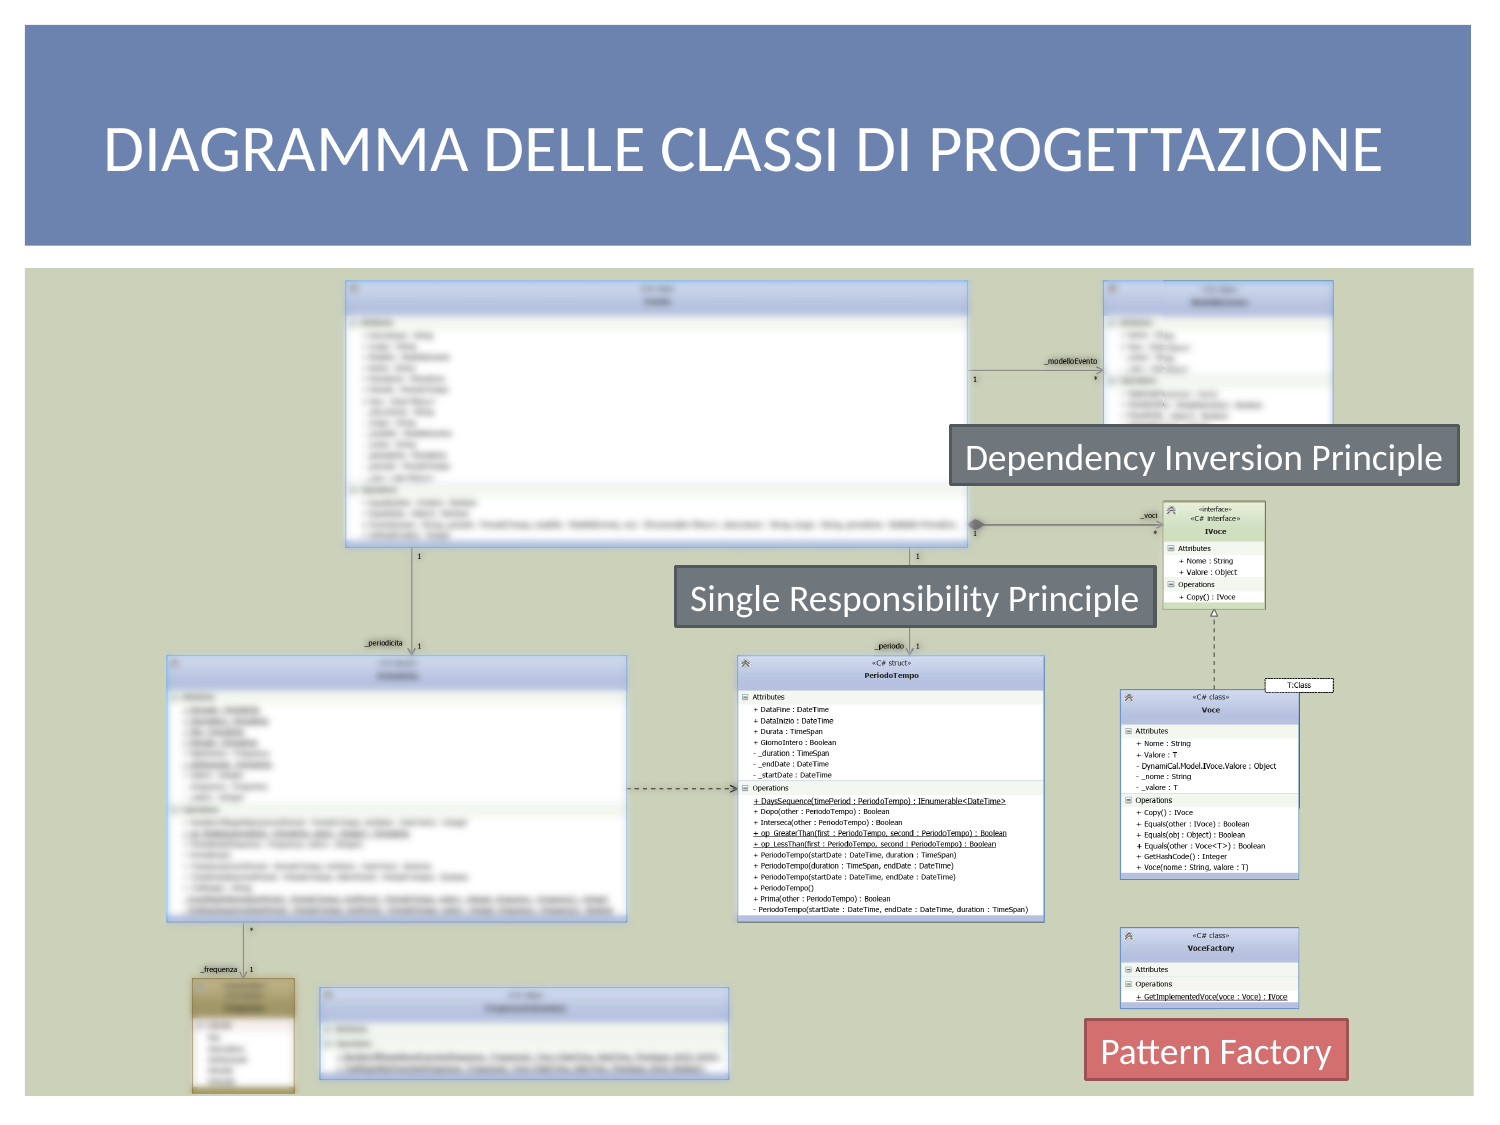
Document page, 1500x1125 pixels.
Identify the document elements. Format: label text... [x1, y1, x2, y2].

text_box Dependency Inversion Principle [1340, 424, 1460, 486]
text_box Pattern Factory [1338, 1018, 1349, 1081]
picture [165, 279, 1335, 1095]
title Diagramma delle classi di progettazione [17, 58, 1471, 232]
